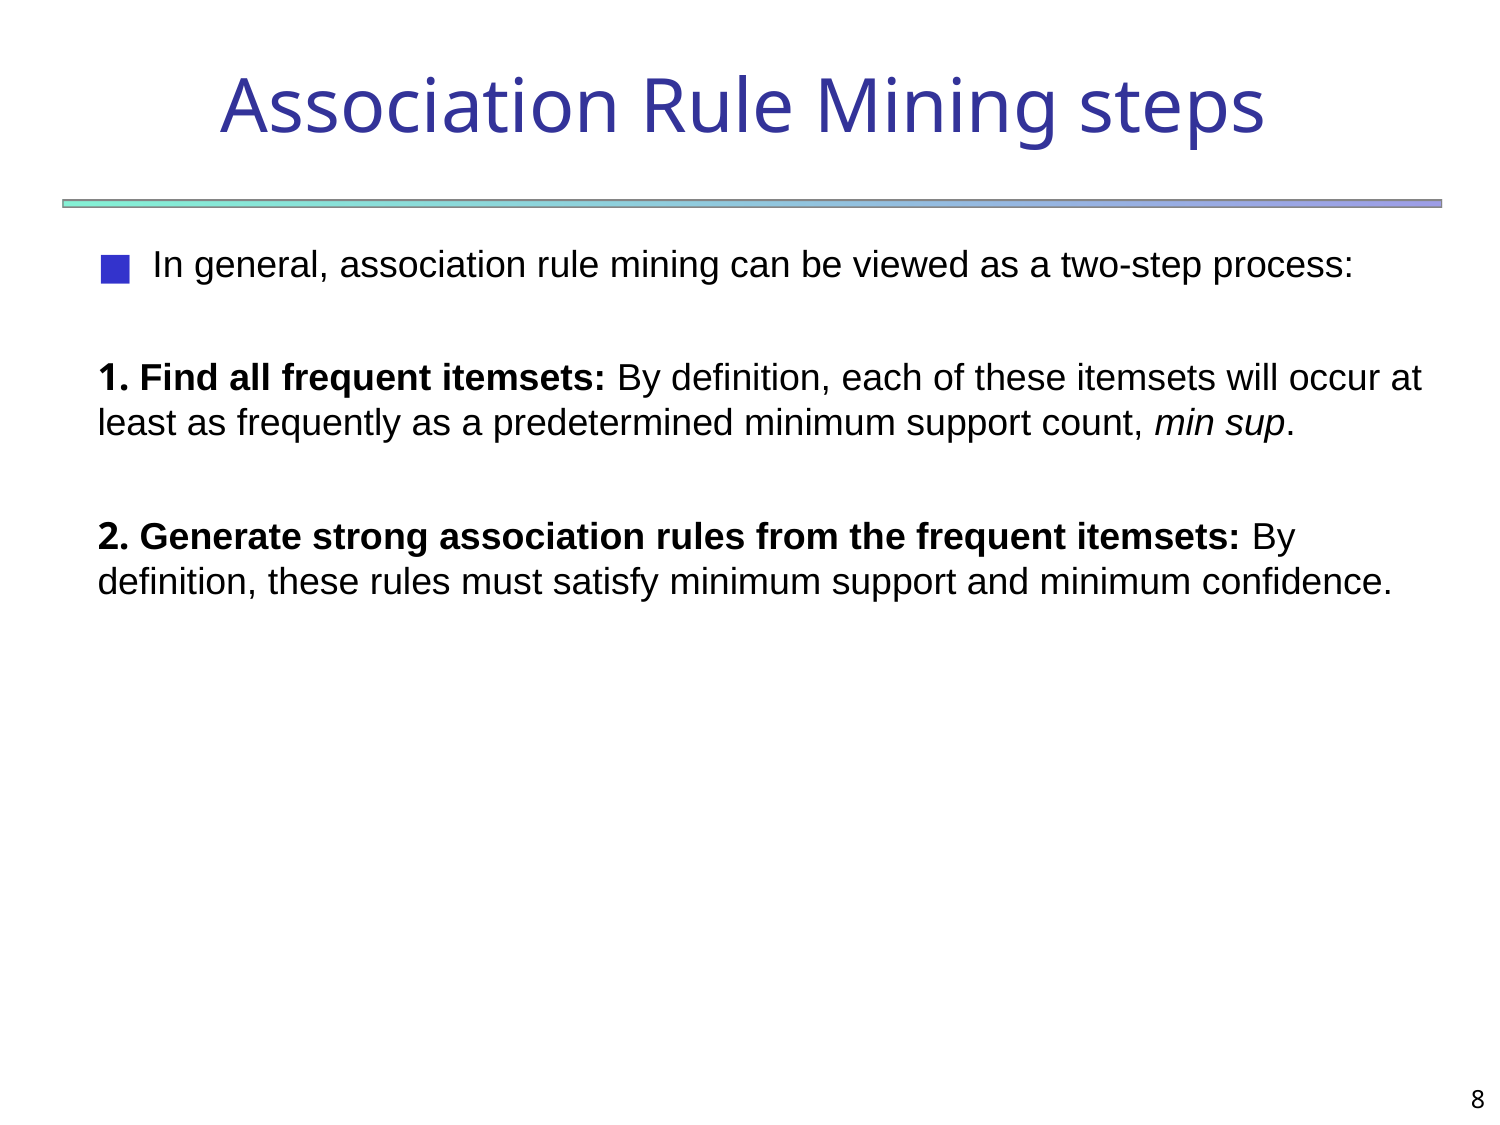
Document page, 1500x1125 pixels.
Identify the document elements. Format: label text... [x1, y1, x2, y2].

list In general, association rule mining can be viewed as a two-step process: 1. Find all frequent itemsets: By definition, each of these itemsets will occur at least as frequently as a predetermined minimum support count, min sup. 2. Generate strong association rules from the frequent itemsets: By definition, these rules must satisfy minimum support and minimum confidence. [62, 224, 1476, 1063]
title Association Rule Mining steps [62, 62, 1425, 163]
slide_number ‹#› [1187, 1062, 1500, 1125]
